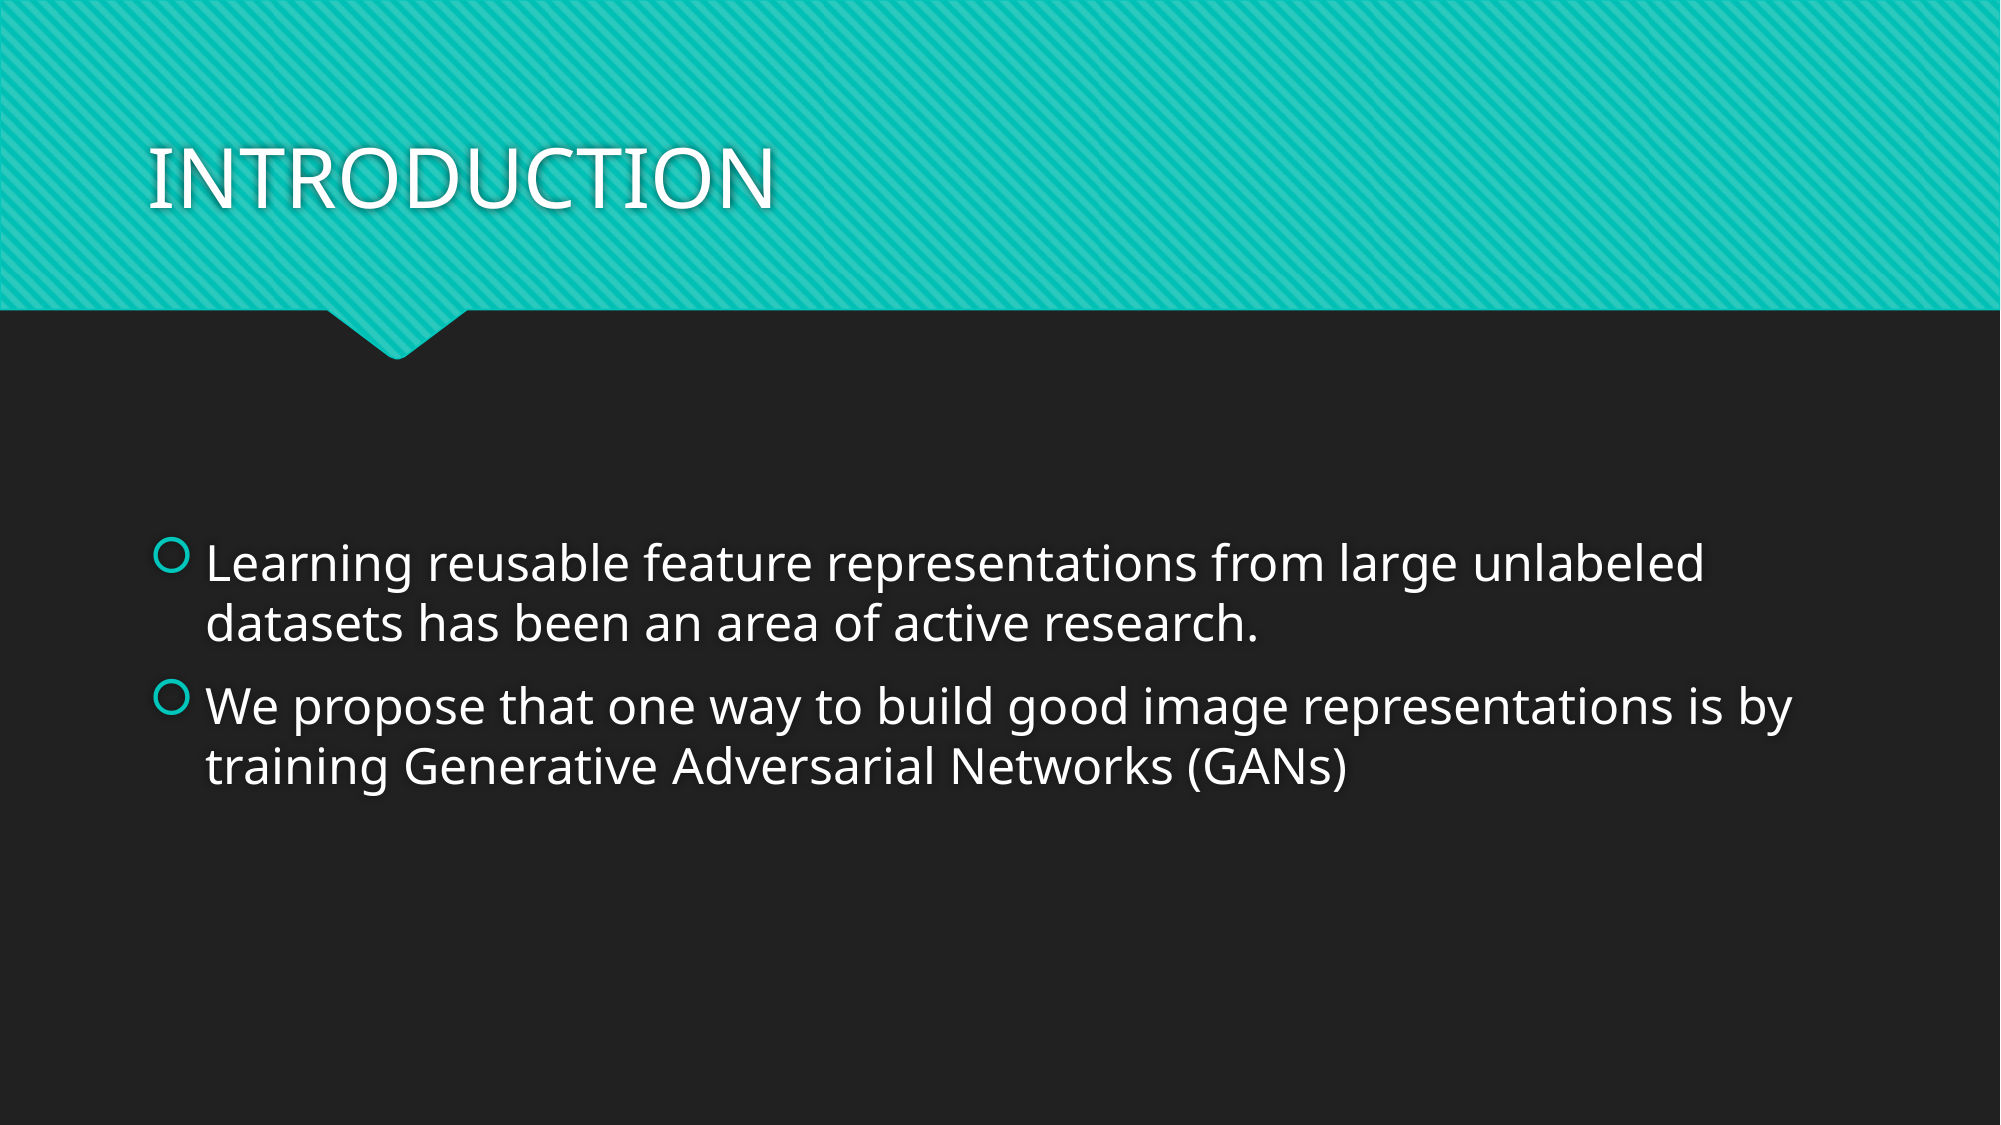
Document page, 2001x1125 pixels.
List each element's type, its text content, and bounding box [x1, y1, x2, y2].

list Learning reusable feature representations from large unlabeled datasets has been an area of active research. We propose that one way to build good image representations is by training Generative Adversarial Networks (GANs) [134, 364, 1866, 962]
title INTRODUCTION [132, 73, 1868, 233]
